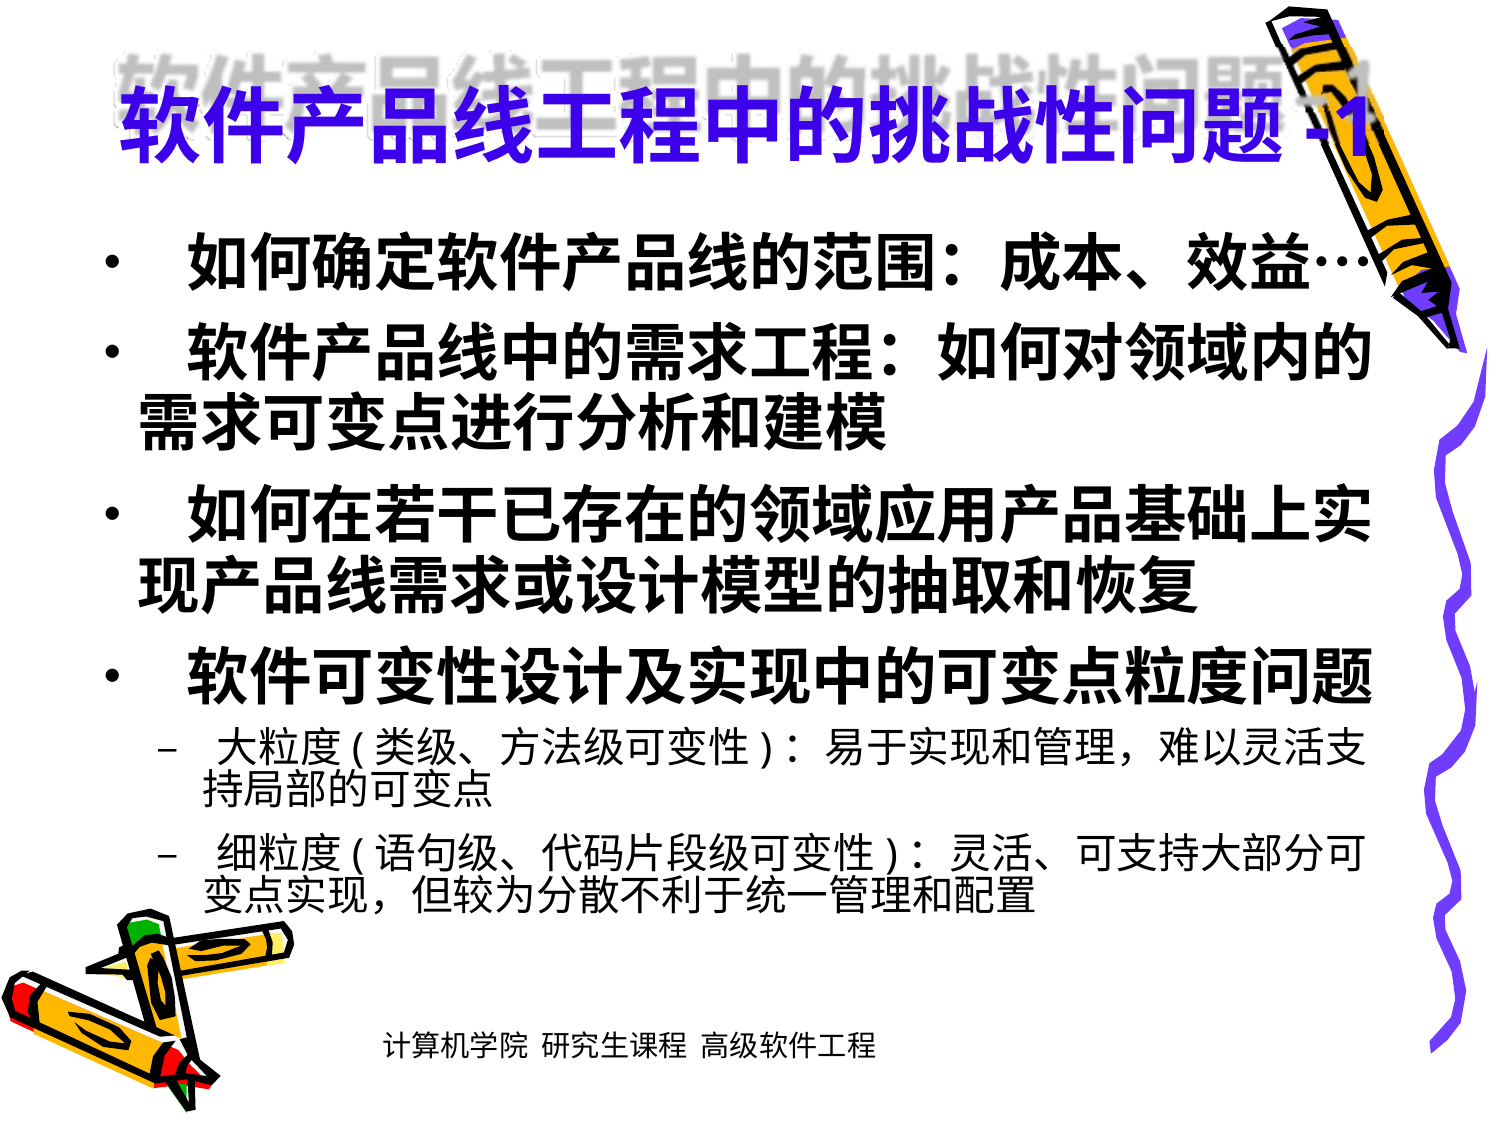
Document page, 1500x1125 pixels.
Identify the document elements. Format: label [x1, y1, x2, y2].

text_box [382, 1035, 877, 1070]
text_box [1421, 344, 1490, 1056]
text_box [0, 58, 1470, 1116]
picture [112, 47, 1384, 144]
text_box [1263, 4, 1353, 47]
